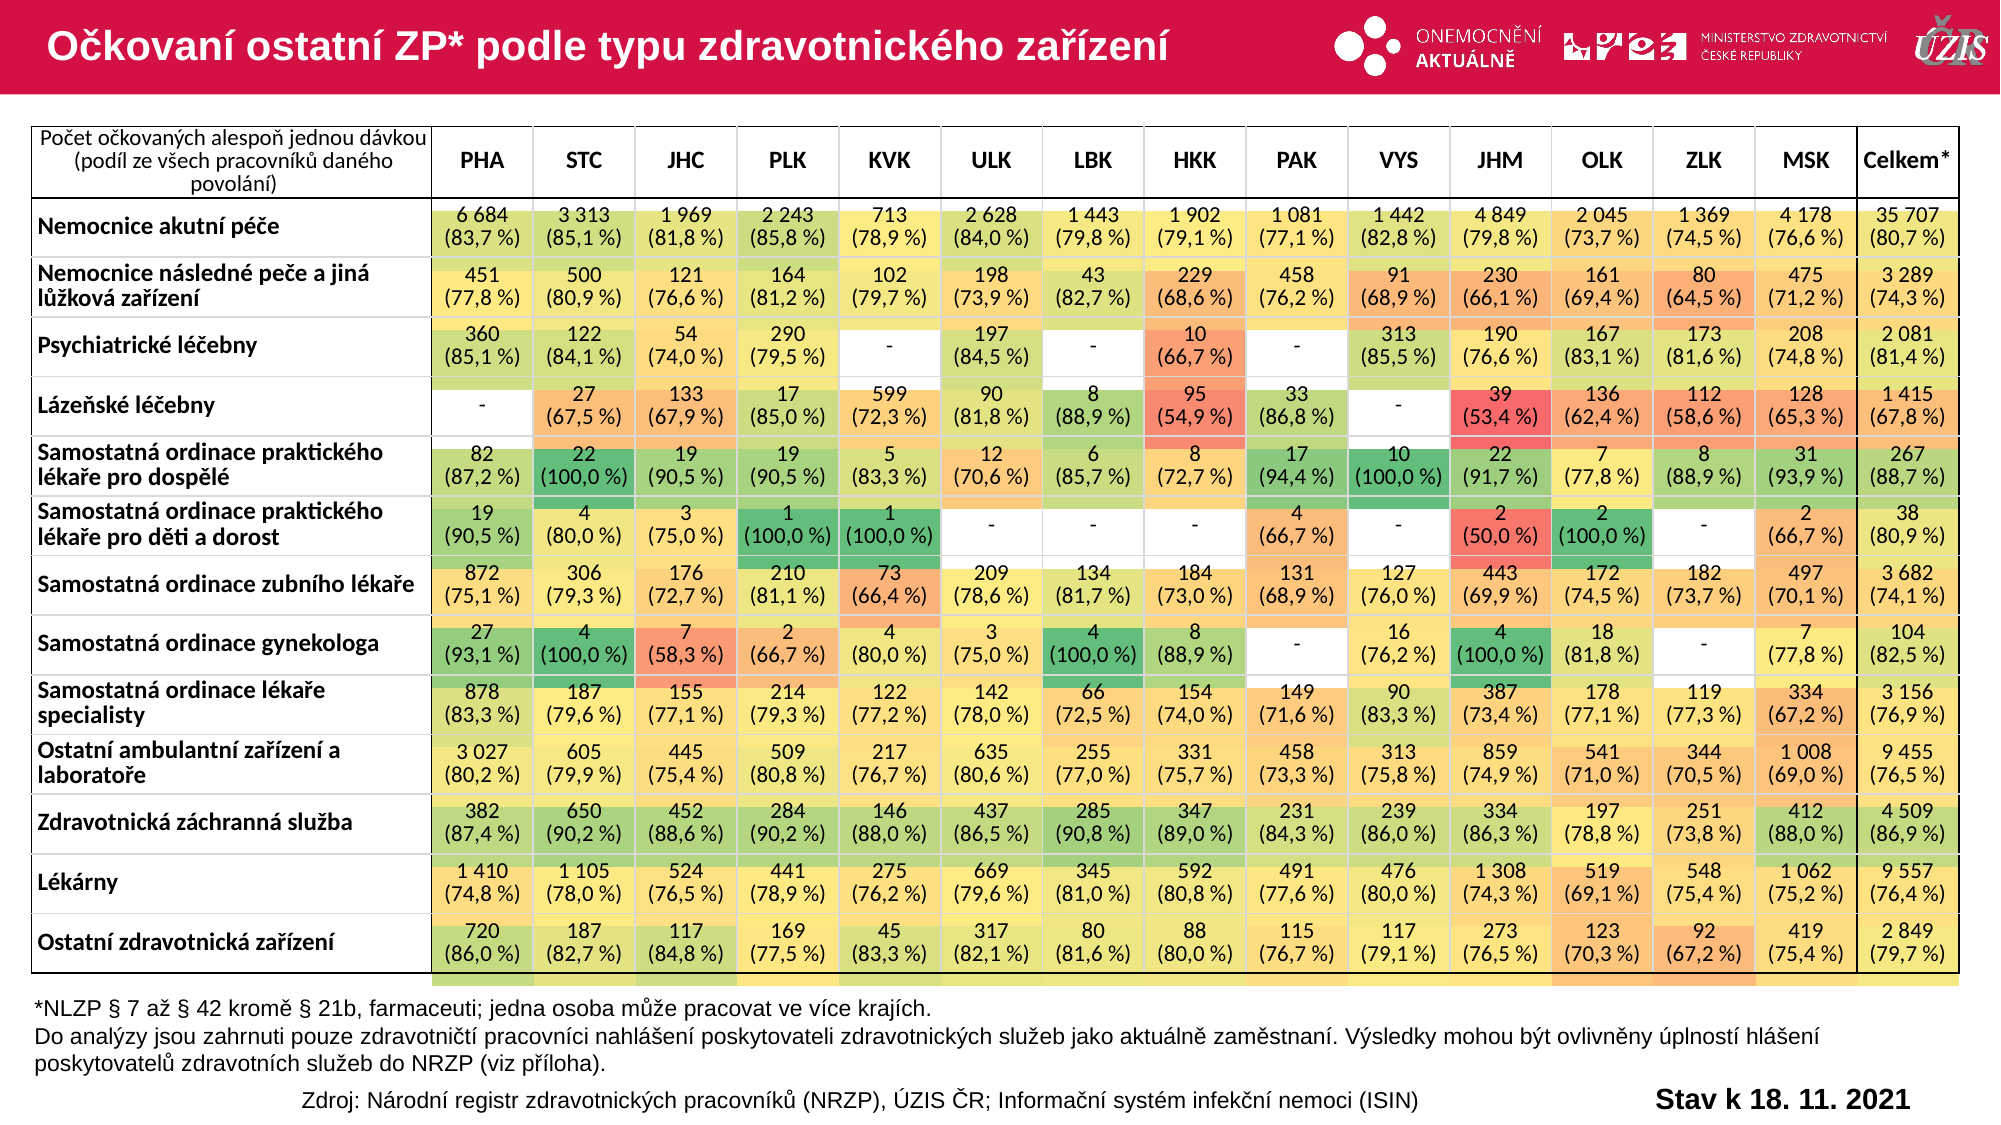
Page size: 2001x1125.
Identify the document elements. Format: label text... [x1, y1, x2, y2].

table_header MSK [1756, 127, 1856, 197]
table_cell 10 (100,0 %) [1349, 437, 1449, 495]
table_header Celkem* [1858, 127, 1958, 197]
table_cell 859 (74,9 %) [1451, 735, 1551, 793]
table_cell 1 969 (81,8 %) [636, 199, 736, 256]
table_header ULK [942, 127, 1042, 197]
table_cell 210 (81,1 %) [738, 556, 838, 614]
table_header PLK [738, 127, 838, 197]
table_cell 599 (72,3 %) [840, 377, 940, 435]
table_cell 92 (67,2 %) [1654, 914, 1754, 972]
table_cell 7 (58,3 %) [636, 616, 736, 674]
table_cell 2 045 (73,7 %) [1552, 199, 1652, 256]
table_cell 443 (69,9 %) [1451, 556, 1551, 614]
table_cell Nemocnice akutní péče [32, 199, 431, 256]
table_cell 331 (75,7 %) [1145, 735, 1245, 793]
table_cell 172 (74,5 %) [1552, 556, 1652, 614]
table_header OLK [1552, 127, 1652, 197]
table_cell 2 849 (79,7 %) [1858, 914, 1958, 972]
text_box Zdroj: Národní registr zdravotnických pracovníků (NRZP), ÚZIS ČR; Informační systém infekční nemoci (ISIN) [28, 1078, 1640, 1121]
table_cell 1 (100,0 %) [840, 497, 940, 555]
table_cell 2 081 (81,4 %) [1858, 318, 1958, 376]
table_cell 161 (69,4 %) [1552, 258, 1652, 316]
table_cell 38 (80,9 %) [1858, 497, 1958, 555]
table_cell [432, 974, 534, 986]
table_cell 122 (77,2 %) [840, 676, 940, 734]
table_cell 635 (80,6 %) [942, 735, 1042, 793]
table_cell 95 (54,9 %) [1145, 377, 1245, 435]
table_cell 8 (88,9 %) [1145, 616, 1245, 674]
table_cell [1857, 974, 1959, 986]
table_cell 650 (90,2 %) [534, 795, 634, 853]
table_cell 22 (100,0 %) [534, 437, 634, 495]
table_cell 347 (89,0 %) [1145, 795, 1245, 853]
table_cell [941, 974, 1043, 986]
table_cell 6 684 (83,7 %) [432, 199, 532, 256]
table_header ZLK [1654, 127, 1754, 197]
table_cell 82 (87,2 %) [432, 437, 532, 495]
table_cell 128 (65,3 %) [1756, 377, 1856, 435]
table_cell 22 (91,7 %) [1451, 437, 1551, 495]
table_cell 251 (73,8 %) [1654, 795, 1754, 853]
table_cell 1 902 (79,1 %) [1145, 199, 1245, 256]
table_cell 4 (100,0 %) [1451, 616, 1551, 674]
table_cell 80 (81,6 %) [1043, 914, 1143, 972]
table_cell 33 (86,8 %) [1247, 377, 1347, 435]
table_cell Zdravotnická záchranná služba [32, 795, 431, 853]
table_cell 509 (80,8 %) [738, 735, 838, 793]
table_cell 164 (81,2 %) [738, 258, 838, 316]
table_cell 176 (72,7 %) [636, 556, 736, 614]
table_cell 27 (93,1 %) [432, 616, 532, 674]
table_cell 4 (66,7 %) [1247, 497, 1347, 555]
table_cell 8 (72,7 %) [1145, 437, 1245, 495]
table_cell 155 (77,1 %) [636, 676, 736, 734]
table_cell 184 (73,0 %) [1145, 556, 1245, 614]
table_cell 334 (67,2 %) [1756, 676, 1856, 734]
table_cell 1 415 (67,8 %) [1858, 377, 1958, 435]
table_cell 382 (87,4 %) [432, 795, 532, 853]
table_cell 230 (66,1 %) [1451, 258, 1551, 316]
table_cell [1043, 974, 1145, 986]
table_cell 231 (84,3 %) [1247, 795, 1347, 853]
table_cell 1 105 (78,0 %) [534, 855, 634, 913]
table_cell 154 (74,0 %) [1145, 676, 1245, 734]
title Očkovaní ostatní ZP* podle typu zdravotnického zařízení [31, 0, 1391, 95]
table_cell 360 (85,1 %) [432, 318, 532, 376]
table_cell 6 (85,7 %) [1043, 437, 1143, 495]
table_cell 387 (73,4 %) [1451, 676, 1551, 734]
table_cell 3 313 (85,1 %) [534, 199, 634, 256]
table_cell 306 (79,3 %) [534, 556, 634, 614]
table_cell 19 (90,5 %) [432, 497, 532, 555]
table_cell - [1247, 616, 1347, 674]
table_cell 102 (79,7 %) [840, 258, 940, 316]
table_cell 5 (83,3 %) [840, 437, 940, 495]
table_cell 149 (71,6 %) [1247, 676, 1347, 734]
table_cell [1246, 974, 1348, 986]
table_cell 720 (86,0 %) [432, 914, 532, 972]
table_cell Ostatní zdravotnická zařízení [32, 914, 431, 972]
table_header HKK [1145, 127, 1245, 197]
table_cell 197 (78,8 %) [1552, 795, 1652, 853]
table_cell 451 (77,8 %) [432, 258, 532, 316]
table_cell Samostatná ordinace praktického lékaře pro dospělé [32, 437, 431, 495]
table_cell 8 (88,9 %) [1043, 377, 1143, 435]
table_cell 43 (82,7 %) [1043, 258, 1143, 316]
table_cell 10 (66,7 %) [1145, 318, 1245, 376]
table_cell 90 (81,8 %) [942, 377, 1042, 435]
table_cell 1 062 (75,2 %) [1756, 855, 1856, 913]
table_header PHA [432, 127, 532, 197]
table_cell 4 178 (76,6 %) [1756, 199, 1856, 256]
table_cell 2 (100,0 %) [1552, 497, 1652, 555]
table_cell 4 (100,0 %) [534, 616, 634, 674]
table_cell 9 557 (76,4 %) [1858, 855, 1958, 913]
table_cell 713 (78,9 %) [840, 199, 940, 256]
table_header LBK [1043, 127, 1143, 197]
table_cell 344 (70,5 %) [1654, 735, 1754, 793]
table_cell 90 (83,3 %) [1349, 676, 1449, 734]
table_cell 500 (80,9 %) [534, 258, 634, 316]
table_cell [1450, 974, 1552, 986]
table_cell 491 (77,6 %) [1247, 855, 1347, 913]
table_cell 3 156 (76,9 %) [1858, 676, 1958, 734]
table_cell 878 (83,3 %) [432, 676, 532, 734]
table_cell 123 (70,3 %) [1552, 914, 1652, 972]
table_cell 214 (79,3 %) [738, 676, 838, 734]
table_cell 437 (86,5 %) [942, 795, 1042, 853]
table_cell 35 707 (80,7 %) [1858, 199, 1958, 256]
table_cell 88 (80,0 %) [1145, 914, 1245, 972]
table_cell 345 (81,0 %) [1043, 855, 1143, 913]
table_cell 2 628 (84,0 %) [942, 199, 1042, 256]
table_cell 290 (79,5 %) [738, 318, 838, 376]
table_header JHM [1451, 127, 1551, 197]
table_cell 452 (88,6 %) [636, 795, 736, 853]
table_header KVK [840, 127, 940, 197]
table_cell Lékárny [32, 855, 431, 913]
table_cell 872 (75,1 %) [432, 556, 532, 614]
table_cell 178 (77,1 %) [1552, 676, 1652, 734]
table_cell 476 (80,0 %) [1349, 855, 1449, 913]
table_cell 1 442 (82,8 %) [1349, 199, 1449, 256]
table_cell 119 (77,3 %) [1654, 676, 1754, 734]
table_cell 313 (75,8 %) [1349, 735, 1449, 793]
table_cell 4 (80,0 %) [840, 616, 940, 674]
table_cell - [1247, 318, 1347, 376]
table_cell [636, 974, 737, 986]
text_box *NLZP § 7 až § 42 kromě § 21b, farmaceuti; jedna osoba může pracovat ve více krajích. Do analýzy jsou zahrnuti pouze zdravotničtí pracovníci nahlášení poskytovateli zdravotnických služeb jako aktuálně zaměstnaní. Výsledky mohou být ovlivněny úplností hlášení poskytovatelů zdravotních služeb do NRZP (viz příloha). [19, 986, 1981, 1084]
table_cell 142 (78,0 %) [942, 676, 1042, 734]
table_cell [737, 974, 839, 986]
table_cell 17 (85,0 %) [738, 377, 838, 435]
table_cell Samostatná ordinace lékaře specialisty [32, 676, 431, 734]
table_cell 1 410 (74,8 %) [432, 855, 532, 913]
table_cell 267 (88,7 %) [1858, 437, 1958, 495]
table_cell 131 (68,9 %) [1247, 556, 1347, 614]
table_cell 1 (100,0 %) [738, 497, 838, 555]
table_cell 182 (73,7 %) [1654, 556, 1754, 614]
table_cell 2 243 (85,8 %) [738, 199, 838, 256]
table_cell 133 (67,9 %) [636, 377, 736, 435]
table_cell 190 (76,6 %) [1451, 318, 1551, 376]
table_cell 54 (74,0 %) [636, 318, 736, 376]
table_cell 229 (68,6 %) [1145, 258, 1245, 316]
table_cell - [840, 318, 940, 376]
table_cell 548 (75,4 %) [1654, 855, 1754, 913]
table_cell 541 (71,0 %) [1552, 735, 1652, 793]
table_cell 31 (93,9 %) [1756, 437, 1856, 495]
text_box Stav k 18. 11. 2021 [1640, 1072, 1972, 1123]
table_cell 605 (79,9 %) [534, 735, 634, 793]
table_cell Samostatná ordinace praktického lékaře pro děti a dorost [32, 497, 431, 555]
table_cell [1348, 974, 1450, 986]
table_cell 121 (76,6 %) [636, 258, 736, 316]
table_cell [839, 974, 941, 986]
table_cell - [1043, 318, 1143, 376]
table_cell 441 (78,9 %) [738, 855, 838, 913]
table_header PAK [1247, 127, 1347, 197]
table_cell 3 682 (74,1 %) [1858, 556, 1958, 614]
table_header VYS [1349, 127, 1449, 197]
table_cell [1654, 974, 1756, 986]
table_cell 217 (76,7 %) [840, 735, 940, 793]
table_cell - [942, 497, 1042, 555]
table_cell Ostatní ambulantní zařízení a laboratoře [32, 735, 431, 793]
table_cell 8 (88,9 %) [1654, 437, 1754, 495]
table_cell 592 (80,8 %) [1145, 855, 1245, 913]
table_cell 524 (76,5 %) [636, 855, 736, 913]
table_cell 1 369 (74,5 %) [1654, 199, 1754, 256]
table_cell Psychiatrické léčebny [32, 318, 431, 376]
table_cell 208 (74,8 %) [1756, 318, 1856, 376]
table_cell 112 (58,6 %) [1654, 377, 1754, 435]
table_cell 285 (90,8 %) [1043, 795, 1143, 853]
table_cell 412 (88,0 %) [1756, 795, 1856, 853]
table_header Počet očkovaných alespoň jednou dávkou (podíl ze všech pracovníků daného povolání) [32, 127, 431, 197]
table_cell 3 289 (74,3 %) [1858, 258, 1958, 316]
table_cell 445 (75,4 %) [636, 735, 736, 793]
table_cell 104 (82,5 %) [1858, 616, 1958, 674]
table_cell 4 849 (79,8 %) [1451, 199, 1551, 256]
table_cell - [1349, 497, 1449, 555]
table_cell 313 (85,5 %) [1349, 318, 1449, 376]
table_cell 134 (81,7 %) [1043, 556, 1143, 614]
table_cell 136 (62,4 %) [1552, 377, 1652, 435]
table_cell 1 081 (77,1 %) [1247, 199, 1347, 256]
table_cell 17 (94,4 %) [1247, 437, 1347, 495]
table_cell - [1349, 377, 1449, 435]
table_cell 167 (83,1 %) [1552, 318, 1652, 376]
table_cell 19 (90,5 %) [738, 437, 838, 495]
table_cell 115 (76,7 %) [1247, 914, 1347, 972]
table_cell 3 (75,0 %) [942, 616, 1042, 674]
table_cell [1756, 974, 1857, 986]
table_cell Nemocnice následné peče a jiná lůžková zařízení [32, 258, 431, 316]
table_cell 12 (70,6 %) [942, 437, 1042, 495]
table_cell 4 509 (86,9 %) [1858, 795, 1958, 853]
table_cell 209 (78,6 %) [942, 556, 1042, 614]
table_cell 66 (72,5 %) [1043, 676, 1143, 734]
picture [1563, 31, 1888, 60]
table_cell Samostatná ordinace zubního lékaře [32, 556, 431, 614]
table_cell 273 (76,5 %) [1451, 914, 1551, 972]
table_cell 669 (79,6 %) [942, 855, 1042, 913]
table_cell 187 (79,6 %) [534, 676, 634, 734]
table_cell 1 443 (79,8 %) [1043, 199, 1143, 256]
table_cell - [1043, 497, 1143, 555]
table_cell - [1654, 616, 1754, 674]
table_cell 73 (66,4 %) [840, 556, 940, 614]
table_cell 419 (75,4 %) [1756, 914, 1856, 972]
table_cell 198 (73,9 %) [942, 258, 1042, 316]
table_cell 9 455 (76,5 %) [1858, 735, 1958, 793]
table_cell [1145, 974, 1246, 986]
table_cell 334 (86,3 %) [1451, 795, 1551, 853]
table_cell 146 (88,0 %) [840, 795, 940, 853]
table_cell 117 (79,1 %) [1349, 914, 1449, 972]
table_cell 519 (69,1 %) [1552, 855, 1652, 913]
table_cell 4 (100,0 %) [1043, 616, 1143, 674]
table_cell 458 (73,3 %) [1247, 735, 1347, 793]
table_cell 475 (71,2 %) [1756, 258, 1856, 316]
table_cell Lázeňské léčebny [32, 377, 431, 435]
table_cell 458 (76,2 %) [1247, 258, 1347, 316]
table_cell 122 (84,1 %) [534, 318, 634, 376]
table_cell Samostatná ordinace gynekologa [32, 616, 431, 674]
table_cell 7 (77,8 %) [1756, 616, 1856, 674]
table_cell - [432, 377, 532, 435]
table_cell 7 (77,8 %) [1552, 437, 1652, 495]
table_cell 317 (82,1 %) [942, 914, 1042, 972]
table_cell 45 (83,3 %) [840, 914, 940, 972]
table_cell 27 (67,5 %) [534, 377, 634, 435]
table_cell - [1145, 497, 1245, 555]
table_cell 19 (90,5 %) [636, 437, 736, 495]
table_cell 2 (66,7 %) [738, 616, 838, 674]
picture [1391, 16, 1542, 76]
table_header JHC [636, 127, 736, 197]
table_cell 80 (64,5 %) [1654, 258, 1754, 316]
table_cell 127 (76,0 %) [1349, 556, 1449, 614]
table_cell 91 (68,9 %) [1349, 258, 1449, 316]
table_cell 3 027 (80,2 %) [432, 735, 532, 793]
table_cell 16 (76,2 %) [1349, 616, 1449, 674]
table_cell 2 (66,7 %) [1756, 497, 1856, 555]
picture [1915, 15, 1989, 66]
table_cell 497 (70,1 %) [1756, 556, 1856, 614]
table_cell 187 (82,7 %) [534, 914, 634, 972]
table_cell 3 (75,0 %) [636, 497, 736, 555]
table_cell - [1654, 497, 1754, 555]
table_cell 197 (84,5 %) [942, 318, 1042, 376]
table_cell 275 (76,2 %) [840, 855, 940, 913]
table_cell 239 (86,0 %) [1349, 795, 1449, 853]
table_cell [534, 974, 636, 986]
table_cell 39 (53,4 %) [1451, 377, 1551, 435]
table_cell 4 (80,0 %) [534, 497, 634, 555]
table_cell 173 (81,6 %) [1654, 318, 1754, 376]
table_cell 117 (84,8 %) [636, 914, 736, 972]
table_cell 1 308 (74,3 %) [1451, 855, 1551, 913]
table_cell 169 (77,5 %) [738, 914, 838, 972]
table_cell 18 (81,8 %) [1552, 616, 1652, 674]
table_cell 255 (77,0 %) [1043, 735, 1143, 793]
table_cell 1 008 (69,0 %) [1756, 735, 1856, 793]
table_cell [1552, 974, 1654, 986]
table_header STC [534, 127, 634, 197]
table_cell 284 (90,2 %) [738, 795, 838, 853]
table_cell 2 (50,0 %) [1451, 497, 1551, 555]
